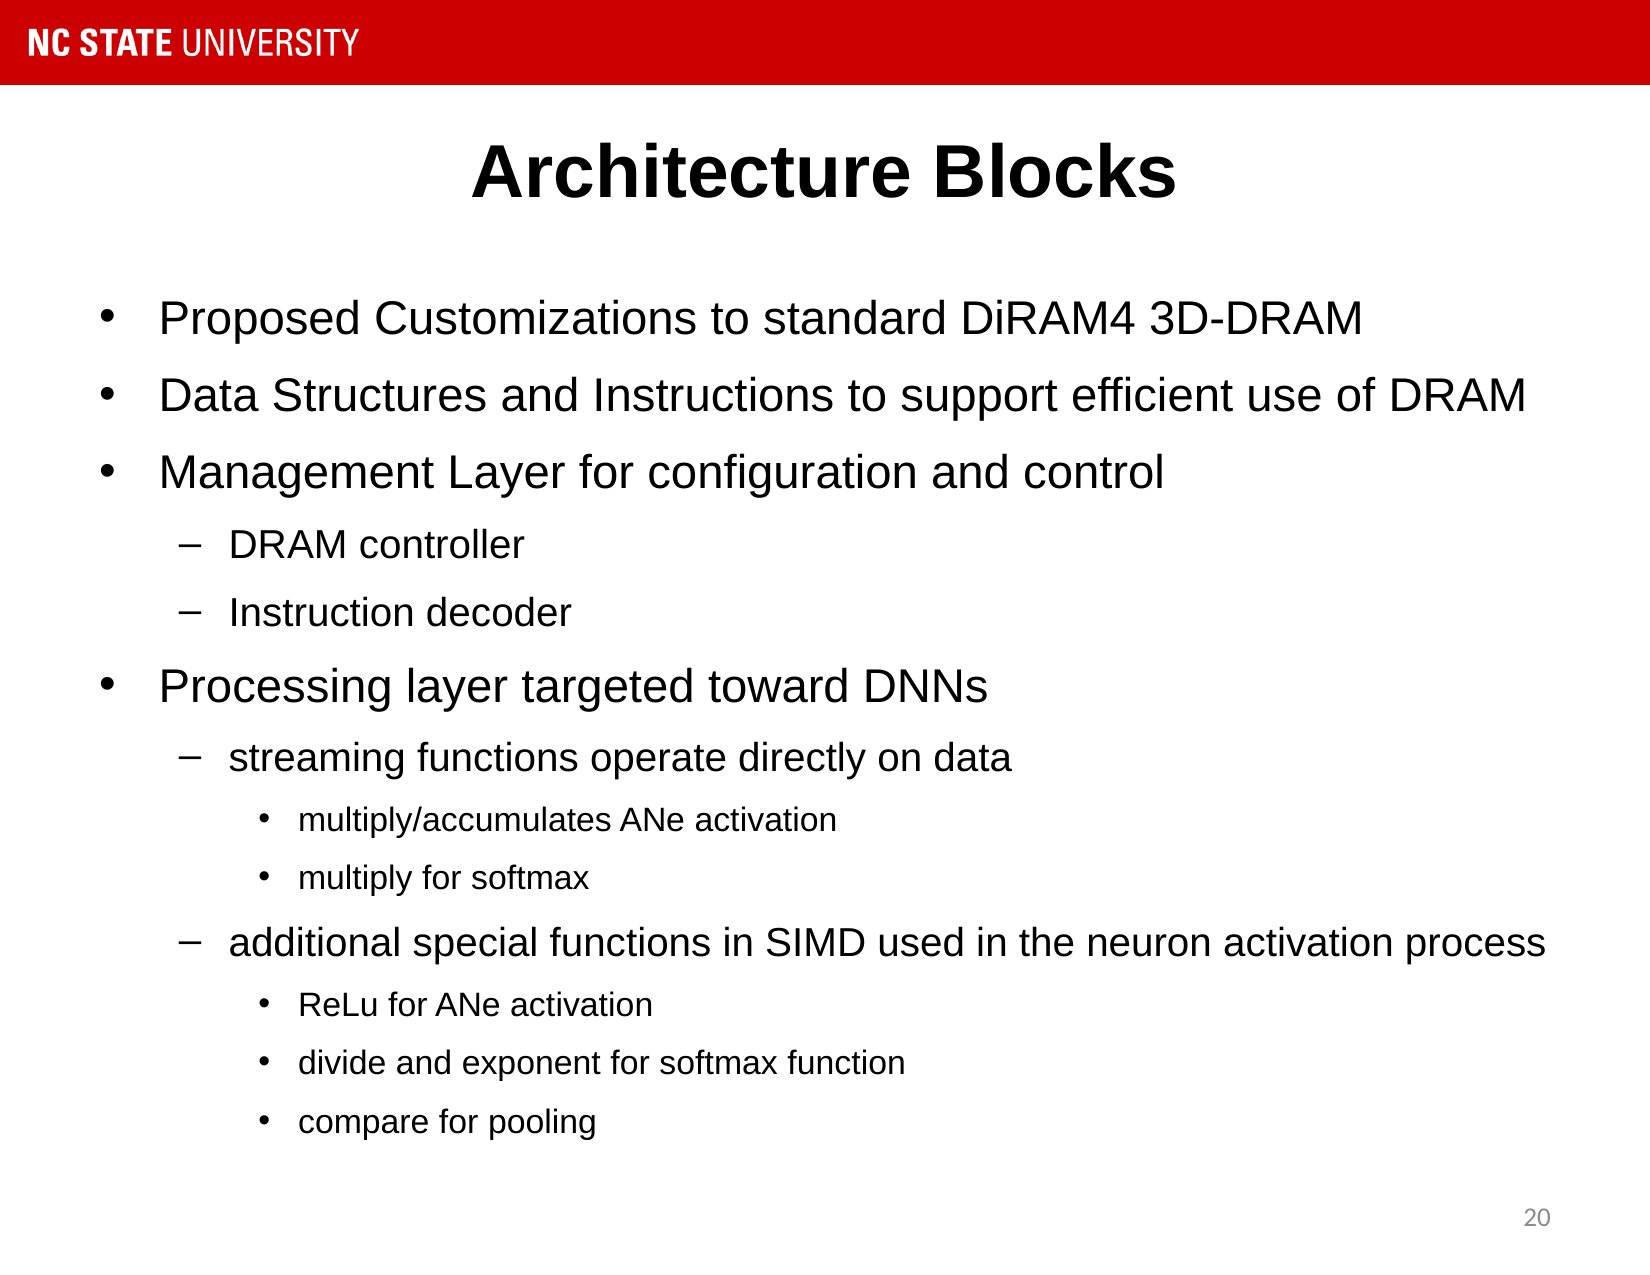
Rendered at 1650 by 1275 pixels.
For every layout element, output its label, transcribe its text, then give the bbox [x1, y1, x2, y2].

title Architecture Blocks [82, 96, 1568, 239]
text_box Proposed Customizations to standard DiRAM4 3D-DRAM Data Structures and Instructions to support efficient use of DRAM Management Layer for configuration and control DRAM controller Instruction decoder Processing layer targeted toward DNNs streaming functions operate directly on data multiply/accumulates ANe activation multiply for softmax additional special functions in SIMD used in the neuron activation process ReLu for ANe activation divide and exponent for softmax function compare for pooling [82, 278, 1568, 1197]
slide_number 20 [1182, 1181, 1568, 1250]
picture [0, 0, 1650, 85]
